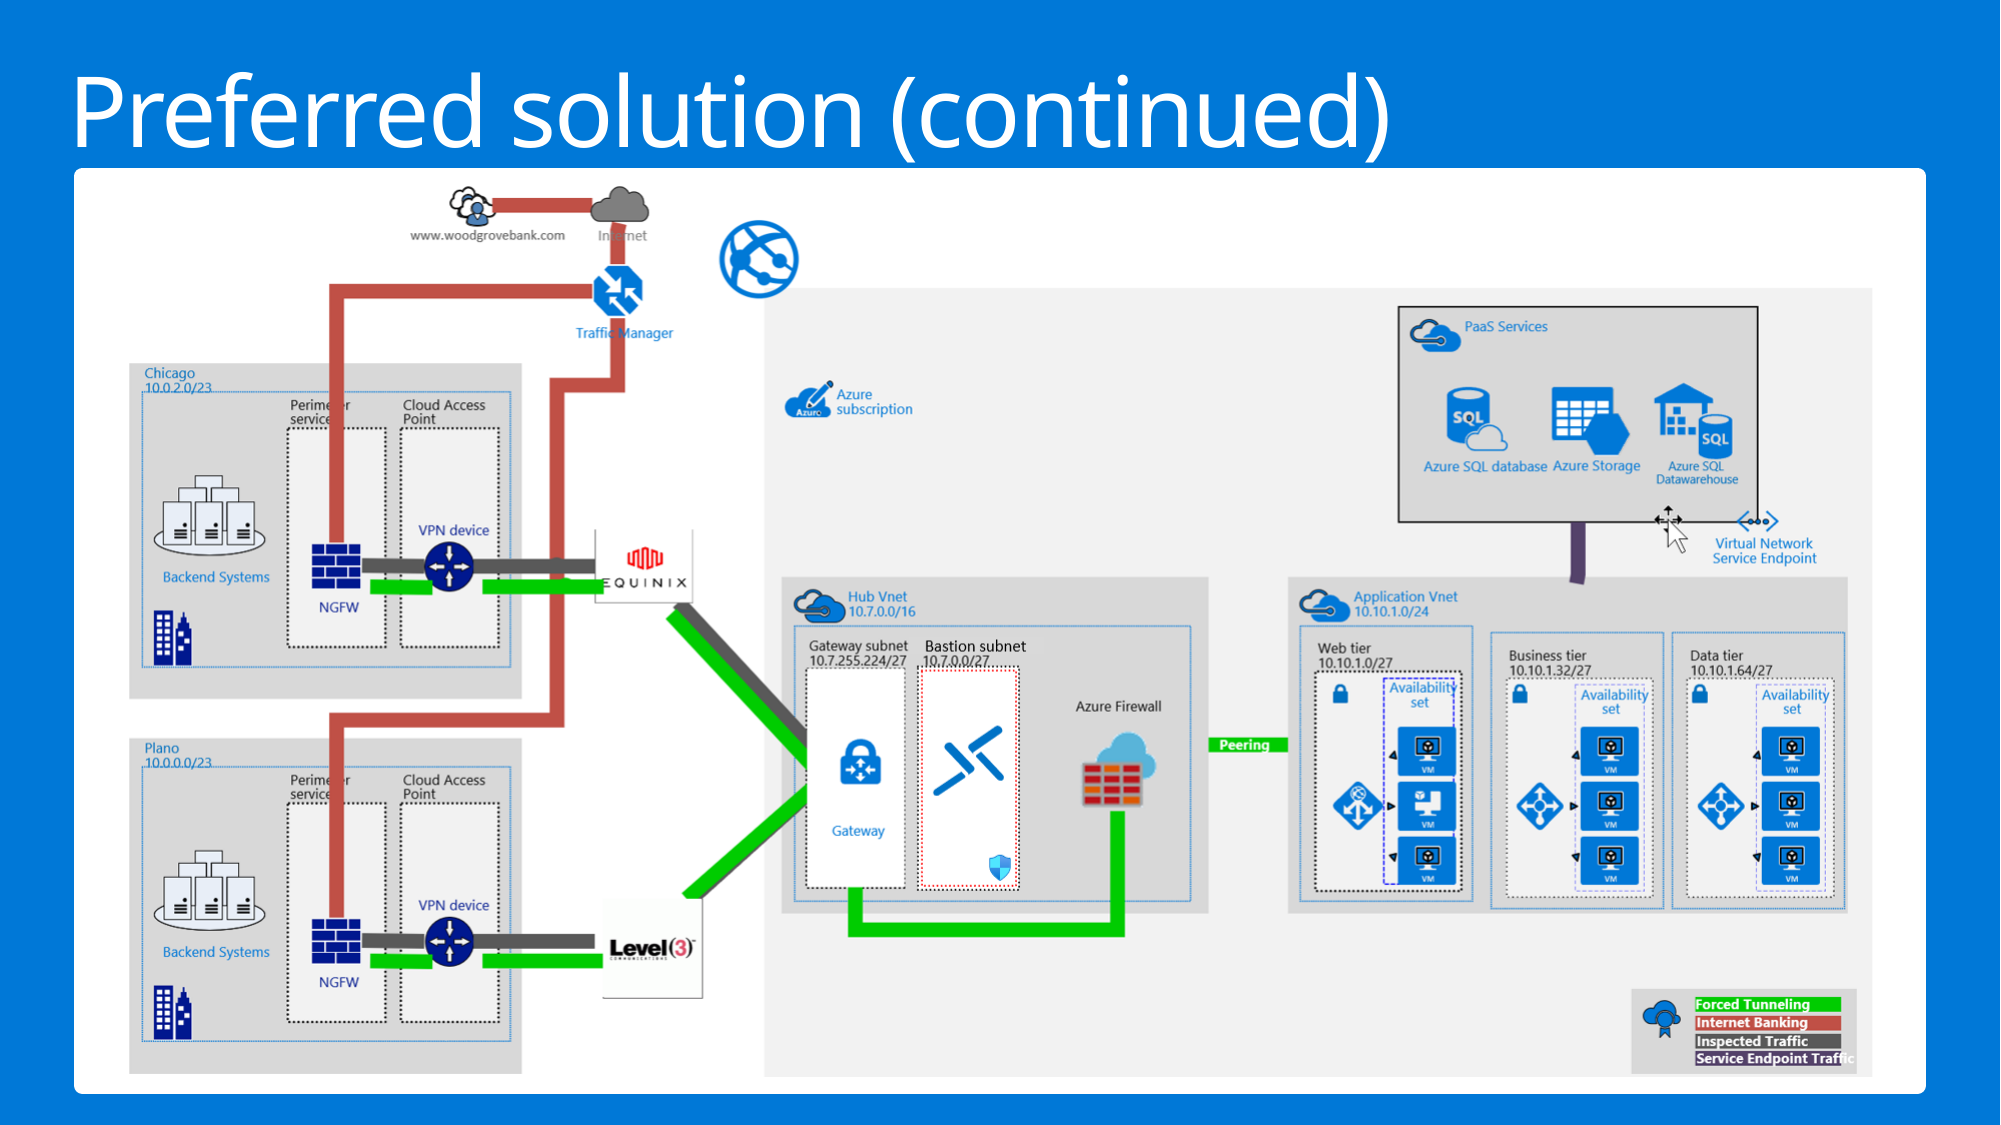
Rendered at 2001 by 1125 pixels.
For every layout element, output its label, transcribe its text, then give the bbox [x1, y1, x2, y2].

picture [90, 184, 1910, 1078]
title Preferred solution (continued) [44, 47, 1957, 196]
